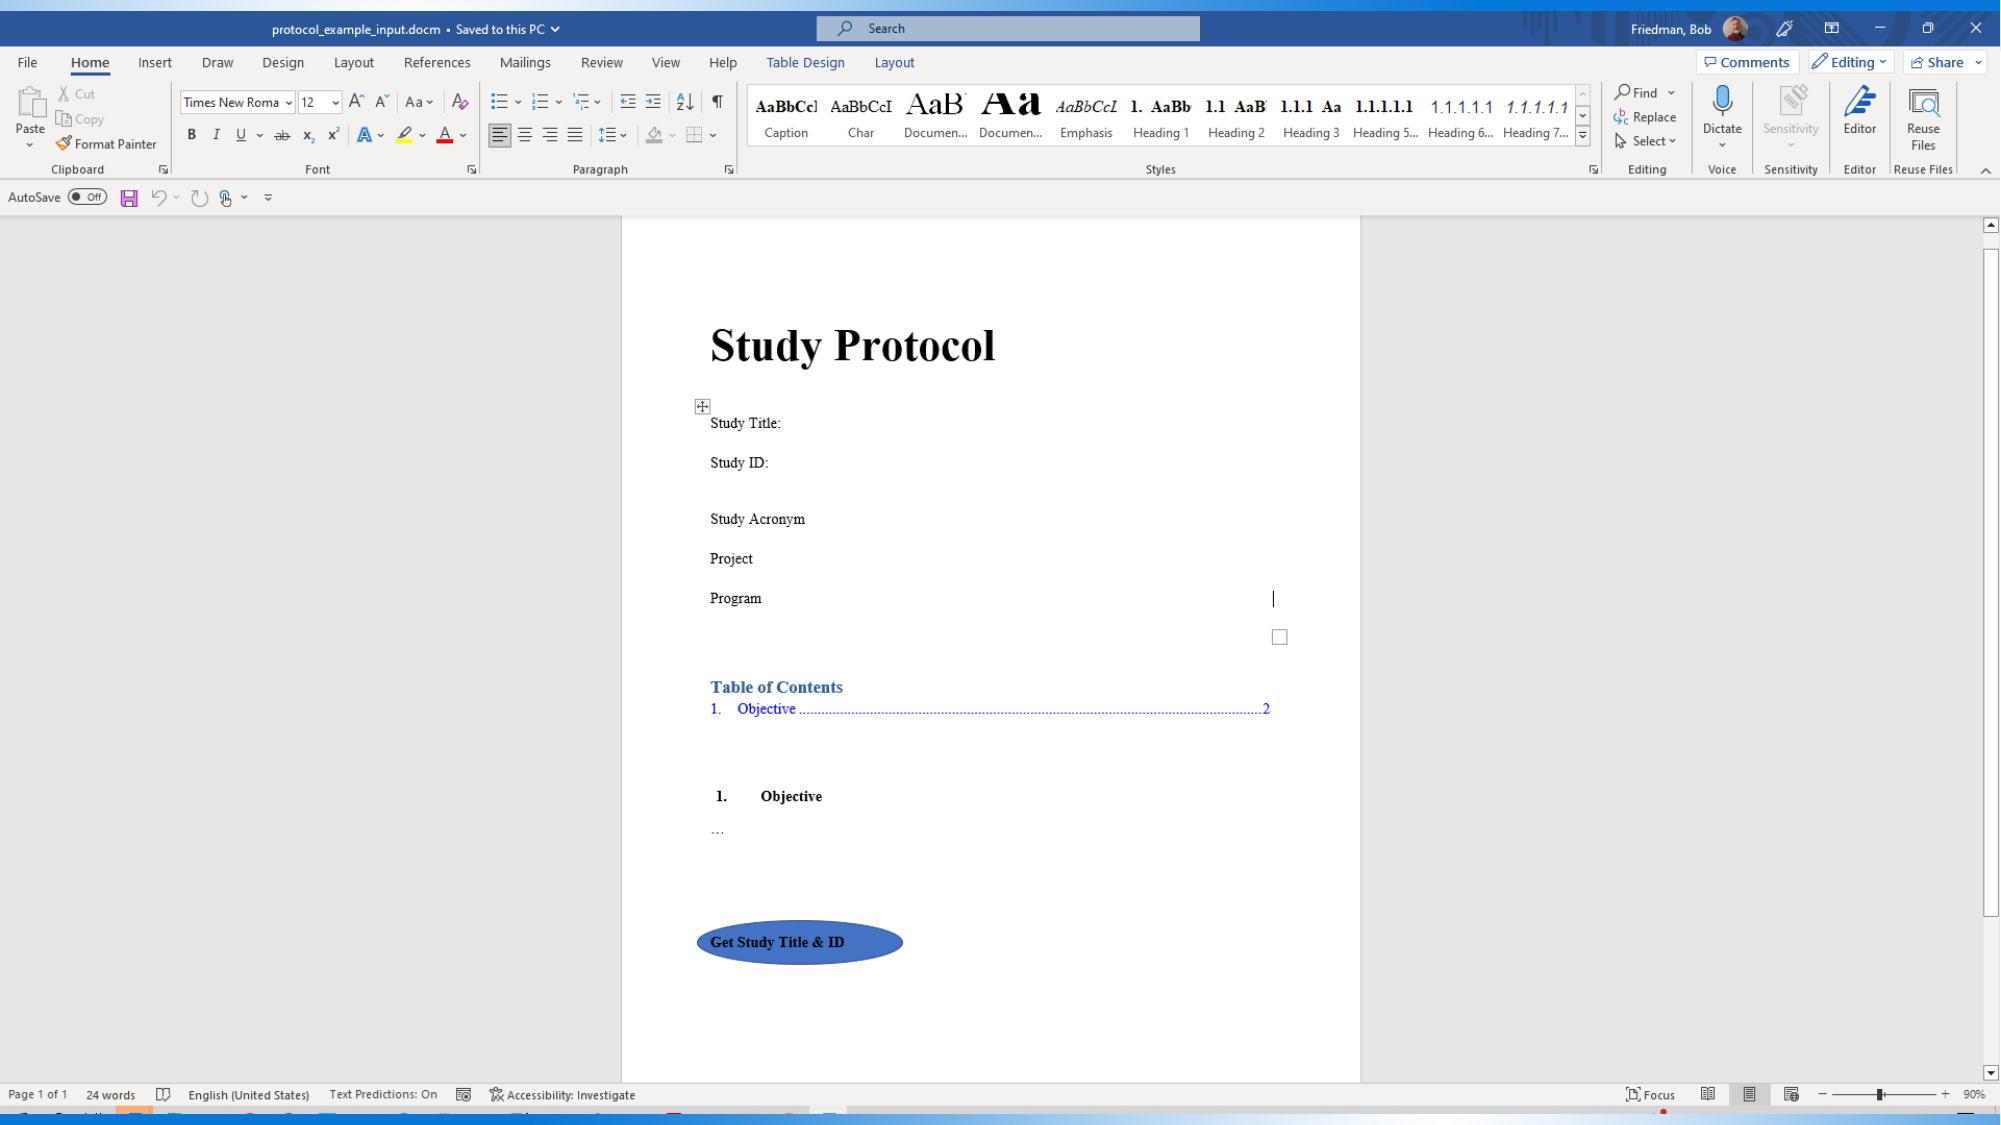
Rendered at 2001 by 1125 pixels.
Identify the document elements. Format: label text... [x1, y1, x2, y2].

picture [0, 0, 2001, 1125]
slide_number 31 [1550, 1120, 2000, 1125]
